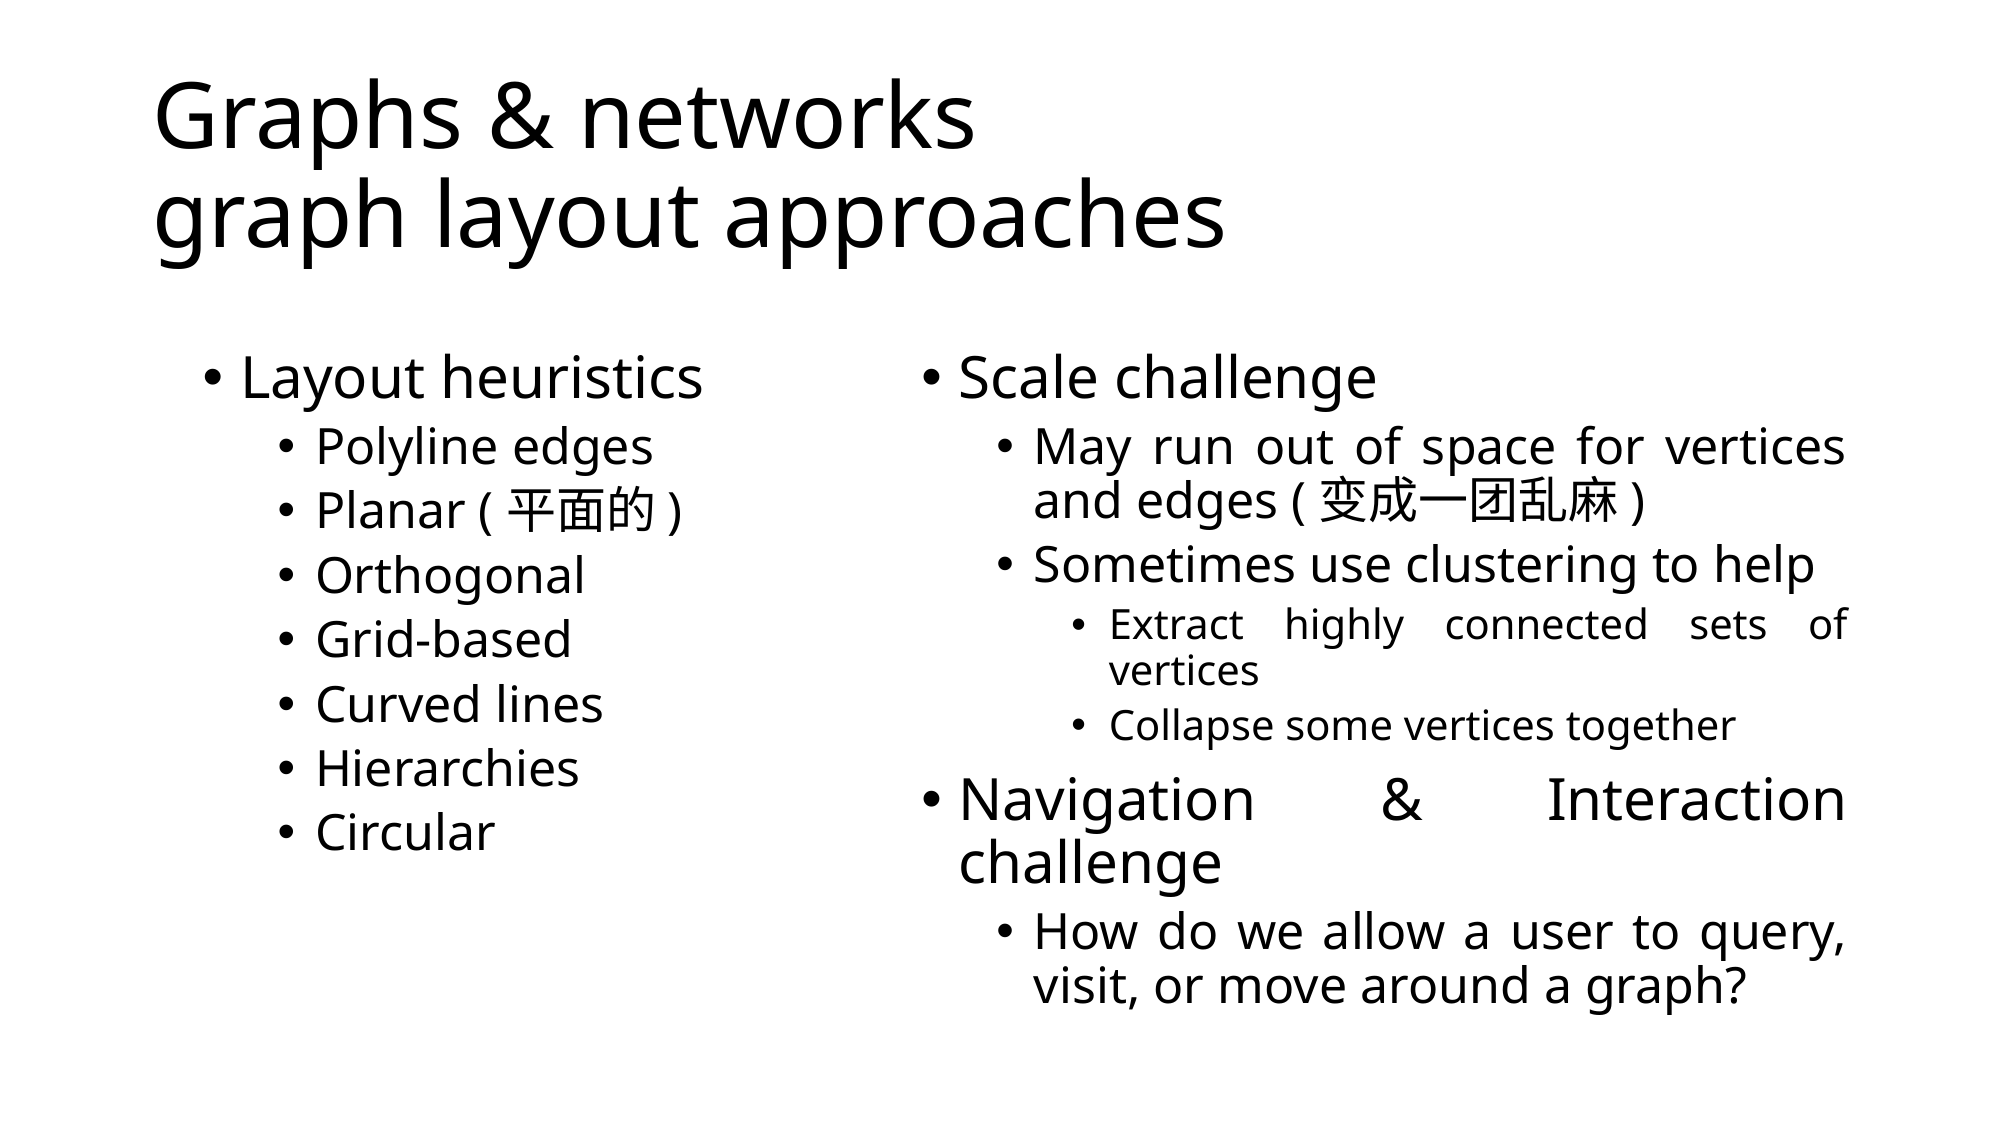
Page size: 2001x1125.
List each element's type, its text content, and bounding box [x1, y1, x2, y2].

list Layout heuristics Polyline edges Planar (平面的) Orthogonal Grid-based Curved lines Hierarchies Circular [187, 340, 755, 1029]
text_box Scale challenge May run out of space for vertices and edges (变成一团乱麻) Sometimes use clustering to help Extract highly connected sets of vertices Collapse some vertices together Navigation & Interaction challenge How do we allow a user to query, visit, or move around a graph? [906, 340, 1863, 1055]
title Graphs & networks graph layout approaches [137, 59, 1863, 278]
